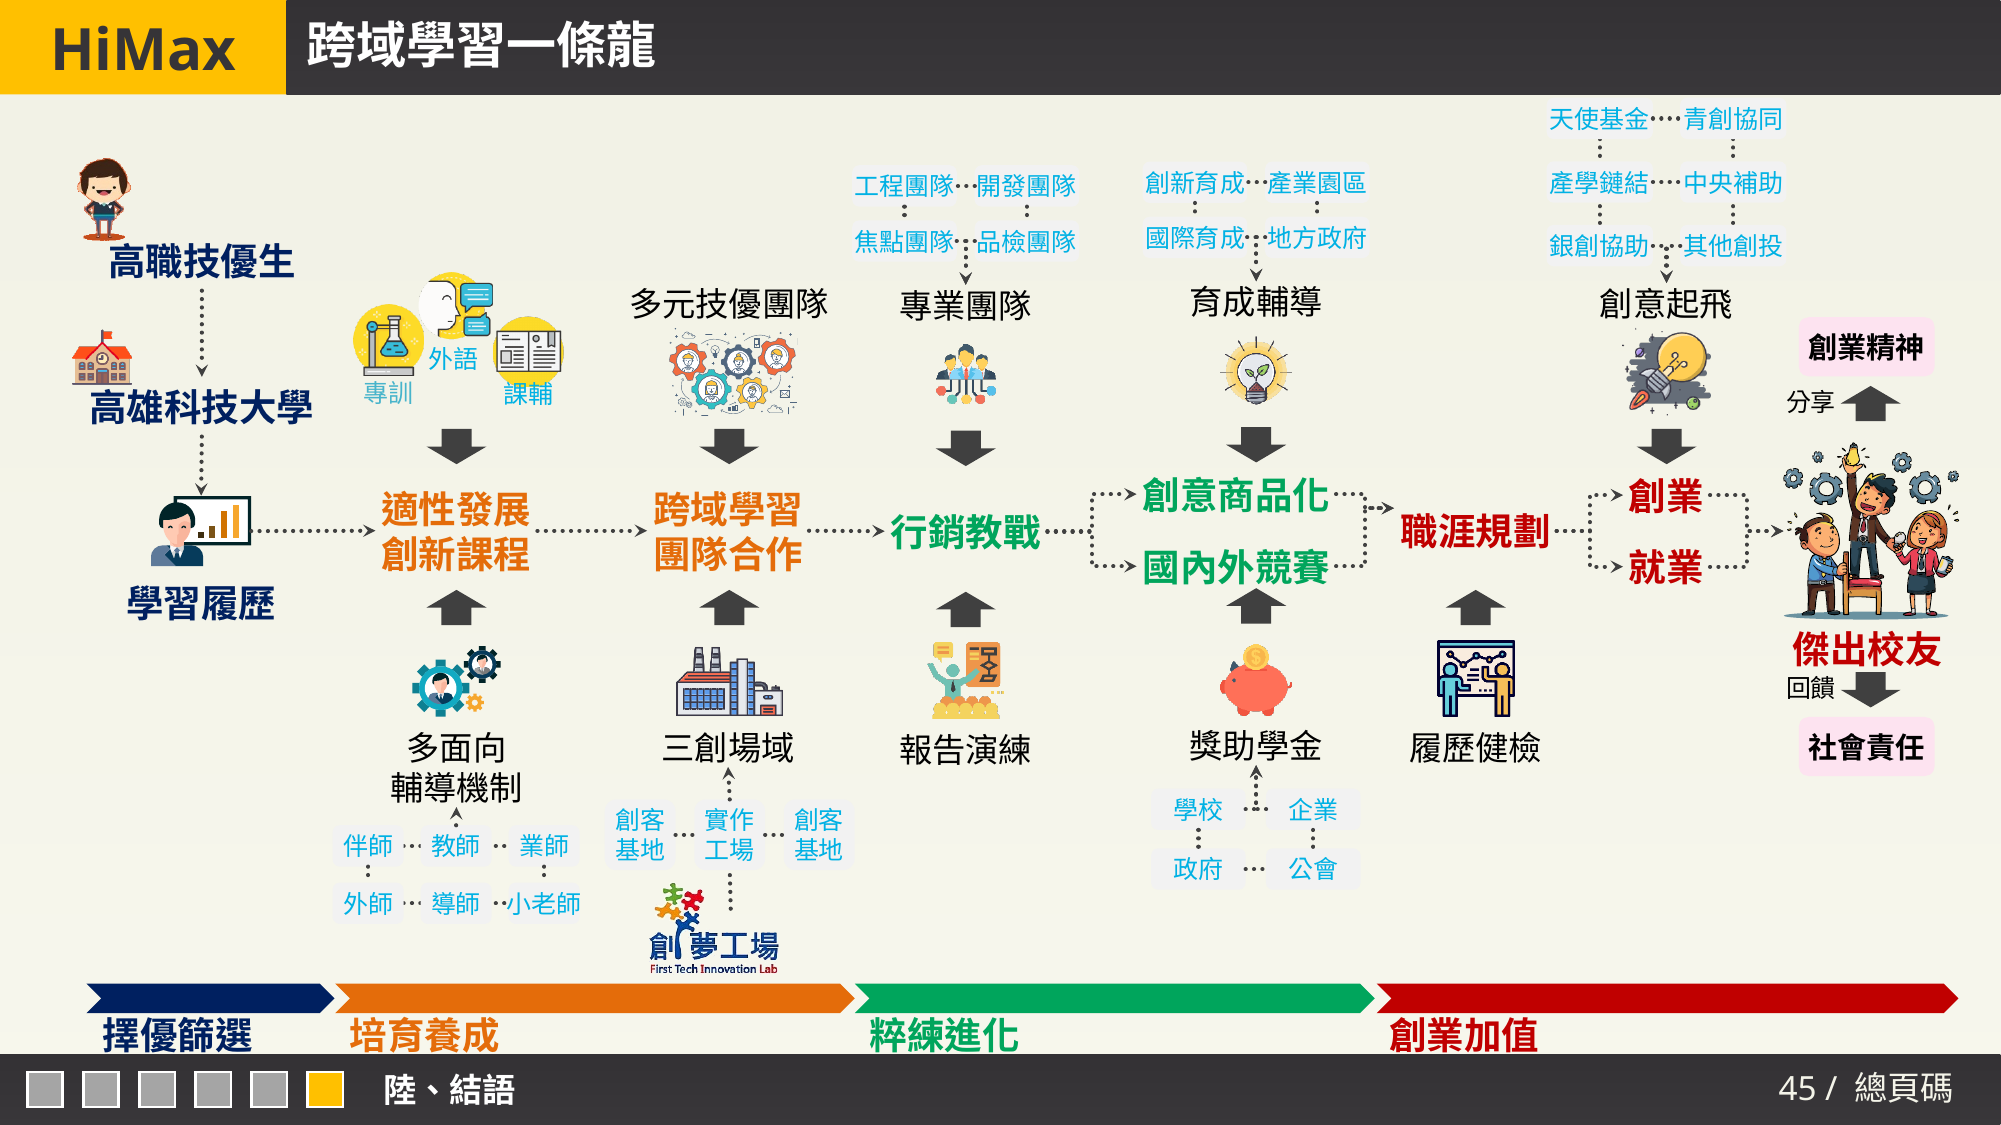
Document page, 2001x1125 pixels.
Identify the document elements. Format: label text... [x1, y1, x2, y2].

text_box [1373, 983, 1959, 1066]
picture [73, 155, 135, 245]
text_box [1787, 317, 1935, 422]
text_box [898, 591, 1034, 769]
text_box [628, 282, 831, 465]
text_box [538, 485, 810, 577]
text_box 學習履歷 [111, 572, 292, 633]
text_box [1336, 471, 1558, 554]
title 跨域學習一條龍 [306, 19, 1969, 75]
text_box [1047, 471, 1337, 590]
text_box 擇優篩選 [87, 1015, 268, 1065]
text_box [1546, 97, 1787, 465]
text_box [83, 982, 337, 1015]
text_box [1408, 589, 1544, 768]
text_box 高職技優生 [93, 230, 311, 291]
text_box 高雄科技大學 [74, 376, 330, 437]
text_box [852, 165, 1080, 467]
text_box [352, 272, 564, 465]
text_box 適性發展 創新課程 [375, 485, 538, 576]
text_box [332, 589, 580, 925]
text_box [332, 982, 854, 1015]
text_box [1151, 588, 1361, 890]
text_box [1776, 442, 1960, 680]
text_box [854, 983, 1373, 1066]
text_box 培育養成 [334, 1015, 515, 1065]
picture [72, 327, 132, 387]
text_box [809, 508, 1047, 555]
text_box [604, 589, 855, 979]
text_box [1785, 672, 1935, 777]
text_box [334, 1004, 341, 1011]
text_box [1557, 472, 1784, 590]
picture [151, 495, 252, 567]
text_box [1142, 161, 1370, 463]
